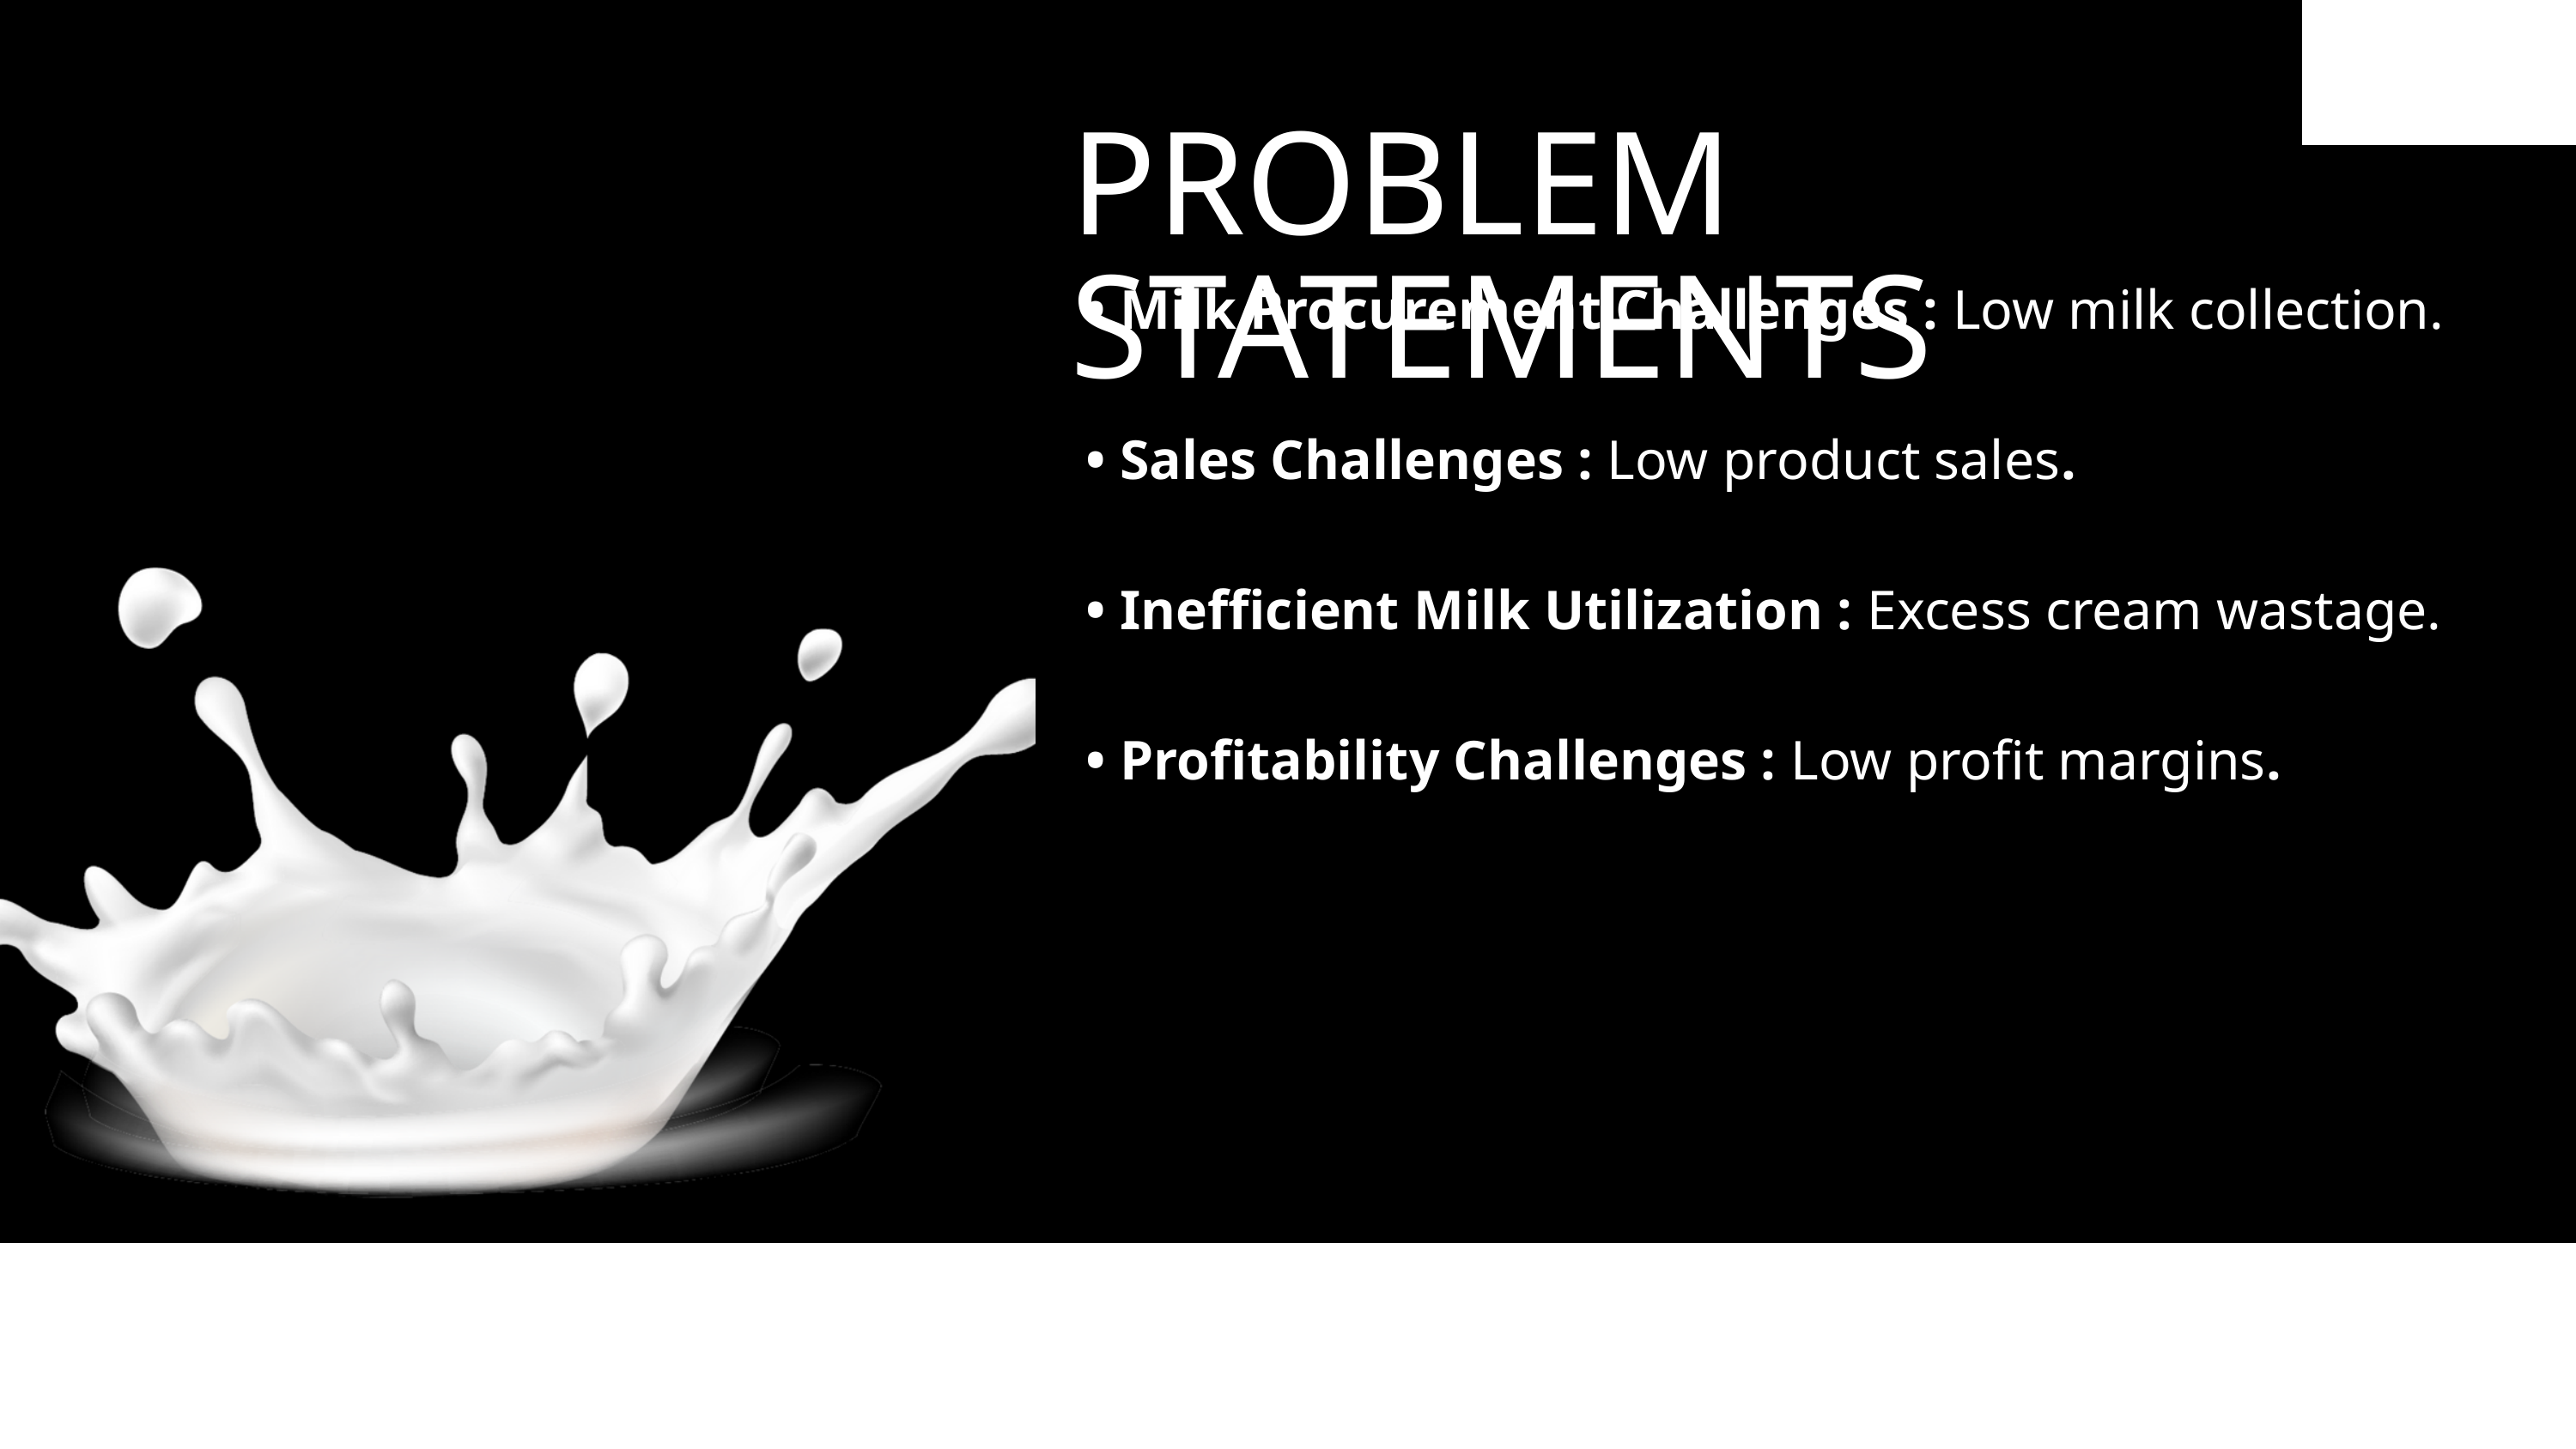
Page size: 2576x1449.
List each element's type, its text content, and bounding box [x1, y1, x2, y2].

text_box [2301, 0, 2576, 145]
text_box [0, 567, 1036, 1198]
text_box • Milk Procurement Challenges : Low milk collection. • Sales Challenges : Low product sales. • Inefficient Milk Utilization : Excess cream wastage. • Profitability Challenges : Low profit margins. [1085, 264, 2446, 891]
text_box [0, 1243, 2576, 1449]
text_box PROBLEM STATEMENTS [1070, 121, 2152, 407]
